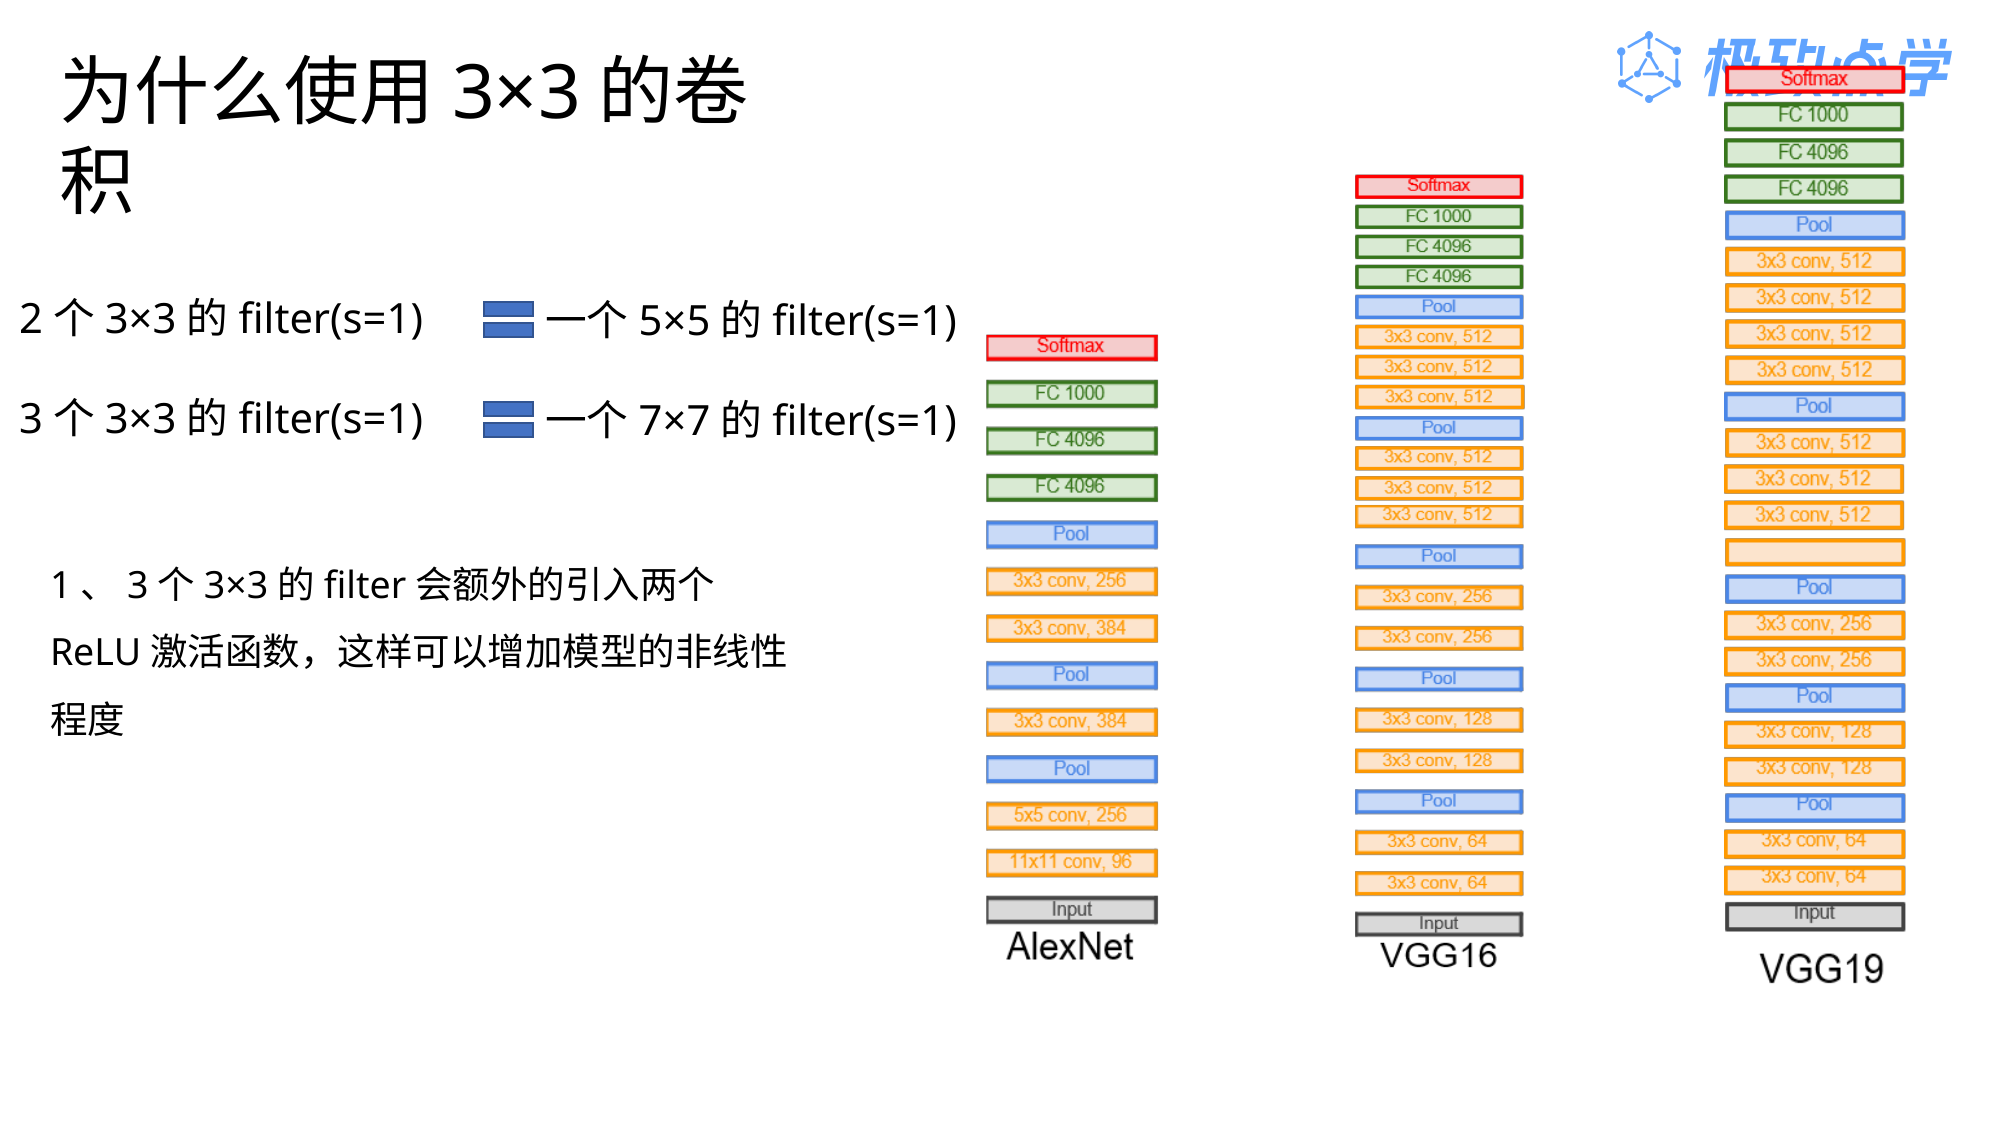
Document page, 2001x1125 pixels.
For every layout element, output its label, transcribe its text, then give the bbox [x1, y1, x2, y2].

text_box 1、3个3×3的filter会额外的引入两个ReLU激活函数，这样可以增加模型的非线性程度 [35, 530, 821, 748]
picture [984, 327, 1168, 1018]
text_box 3个3×3的filter(s=1) [4, 384, 466, 449]
text_box [483, 422, 534, 438]
text_box [483, 322, 534, 338]
text_box 一个5×5的filter(s=1) [530, 286, 972, 352]
text_box [483, 401, 534, 417]
text_box 2个3×3的filter(s=1) [4, 284, 466, 349]
text_box 为什么使用3×3的卷积 [44, 36, 830, 232]
picture [1354, 169, 1538, 1018]
text_box 一个7×7的filter(s=1) [530, 386, 972, 452]
picture [1617, 30, 1952, 1018]
text_box [483, 301, 534, 317]
